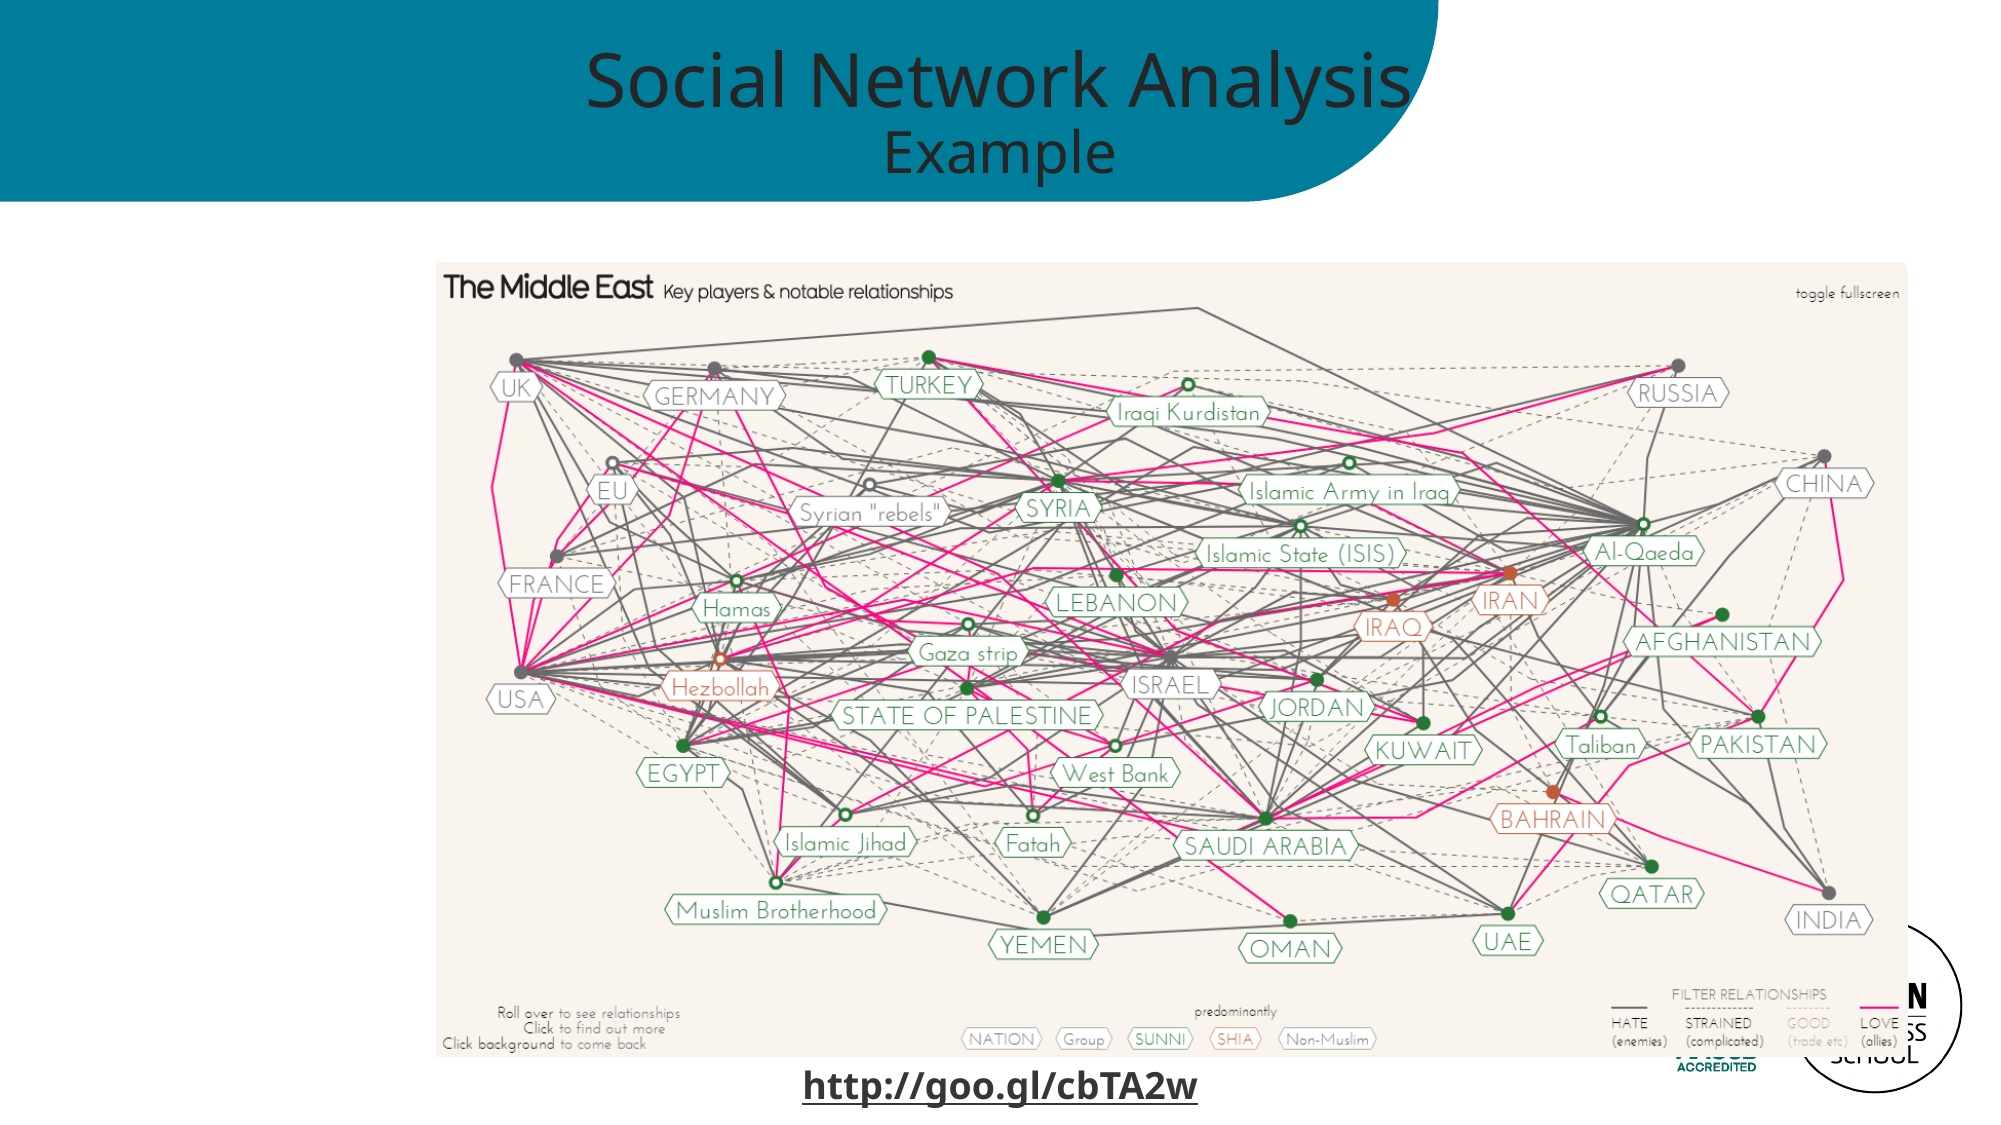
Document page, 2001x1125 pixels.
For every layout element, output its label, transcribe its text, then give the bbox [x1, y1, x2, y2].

text_box http://goo.gl/cbTA2w [787, 1057, 1223, 1121]
picture [436, 262, 1988, 1119]
title Social Network Analysis Example [303, 42, 1697, 231]
